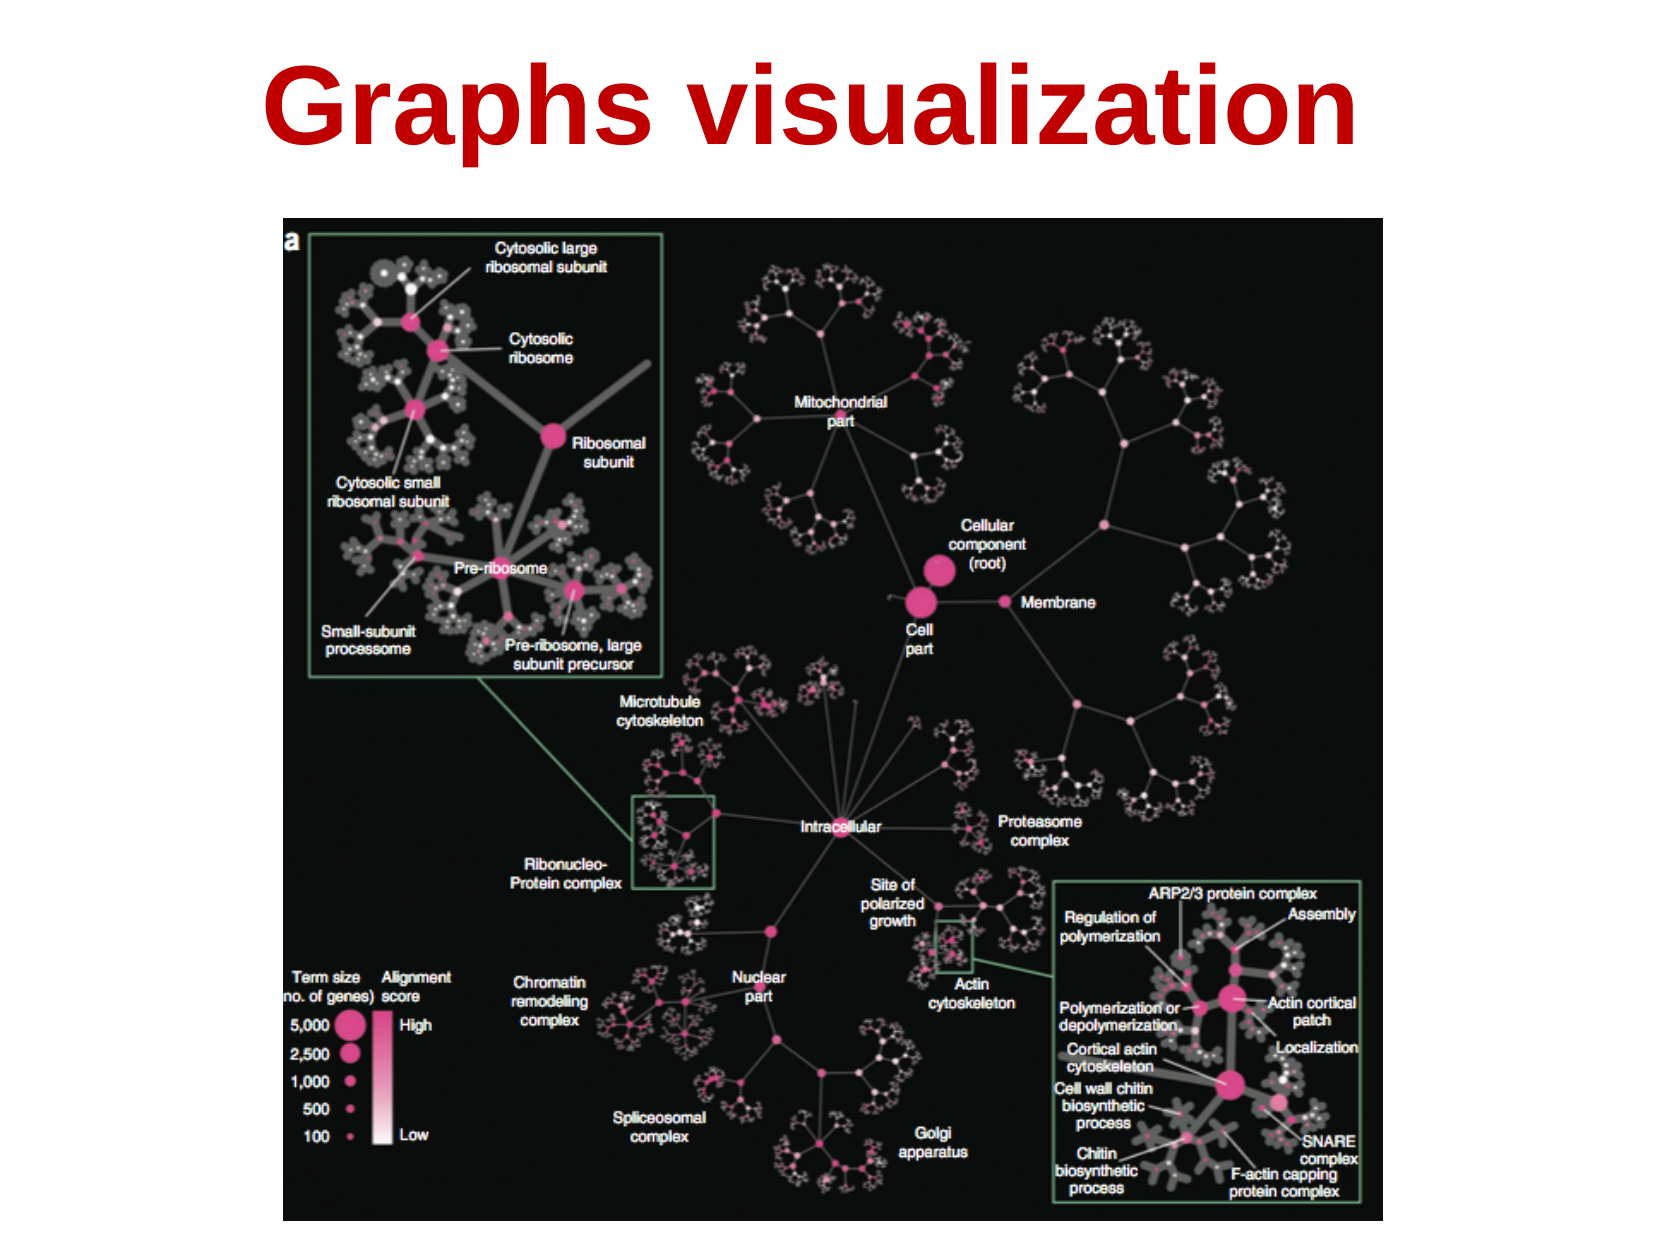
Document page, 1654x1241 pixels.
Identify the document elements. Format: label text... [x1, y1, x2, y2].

title Graphs visualization [70, 20, 1553, 194]
picture [283, 218, 1383, 1222]
